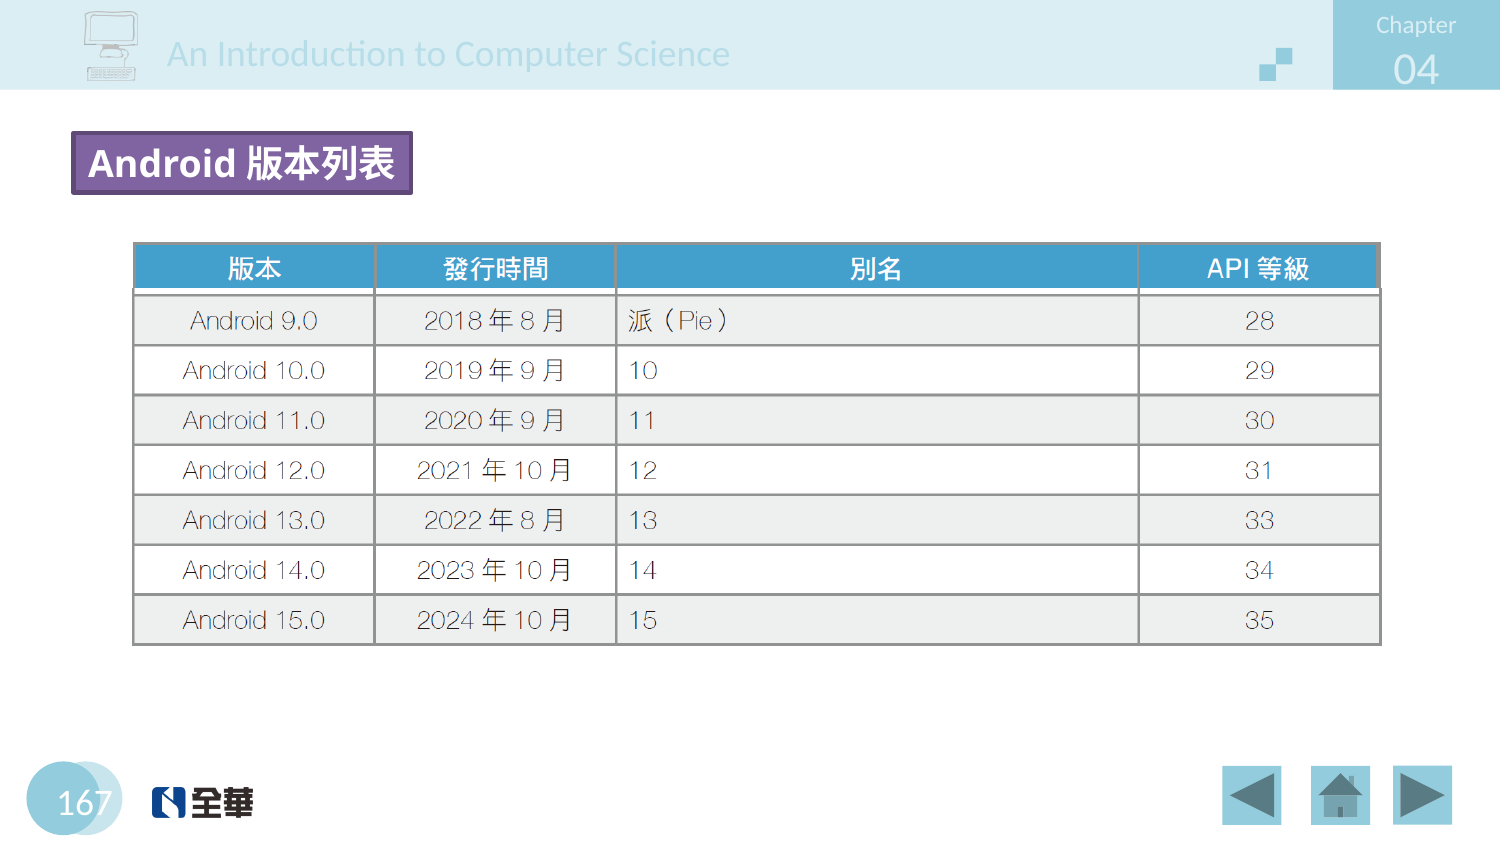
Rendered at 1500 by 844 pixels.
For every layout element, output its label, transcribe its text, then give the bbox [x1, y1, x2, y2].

text_box Android版本列表 [71, 131, 413, 195]
picture [122, 240, 1388, 647]
picture [152, 787, 253, 818]
picture [84, 11, 138, 81]
